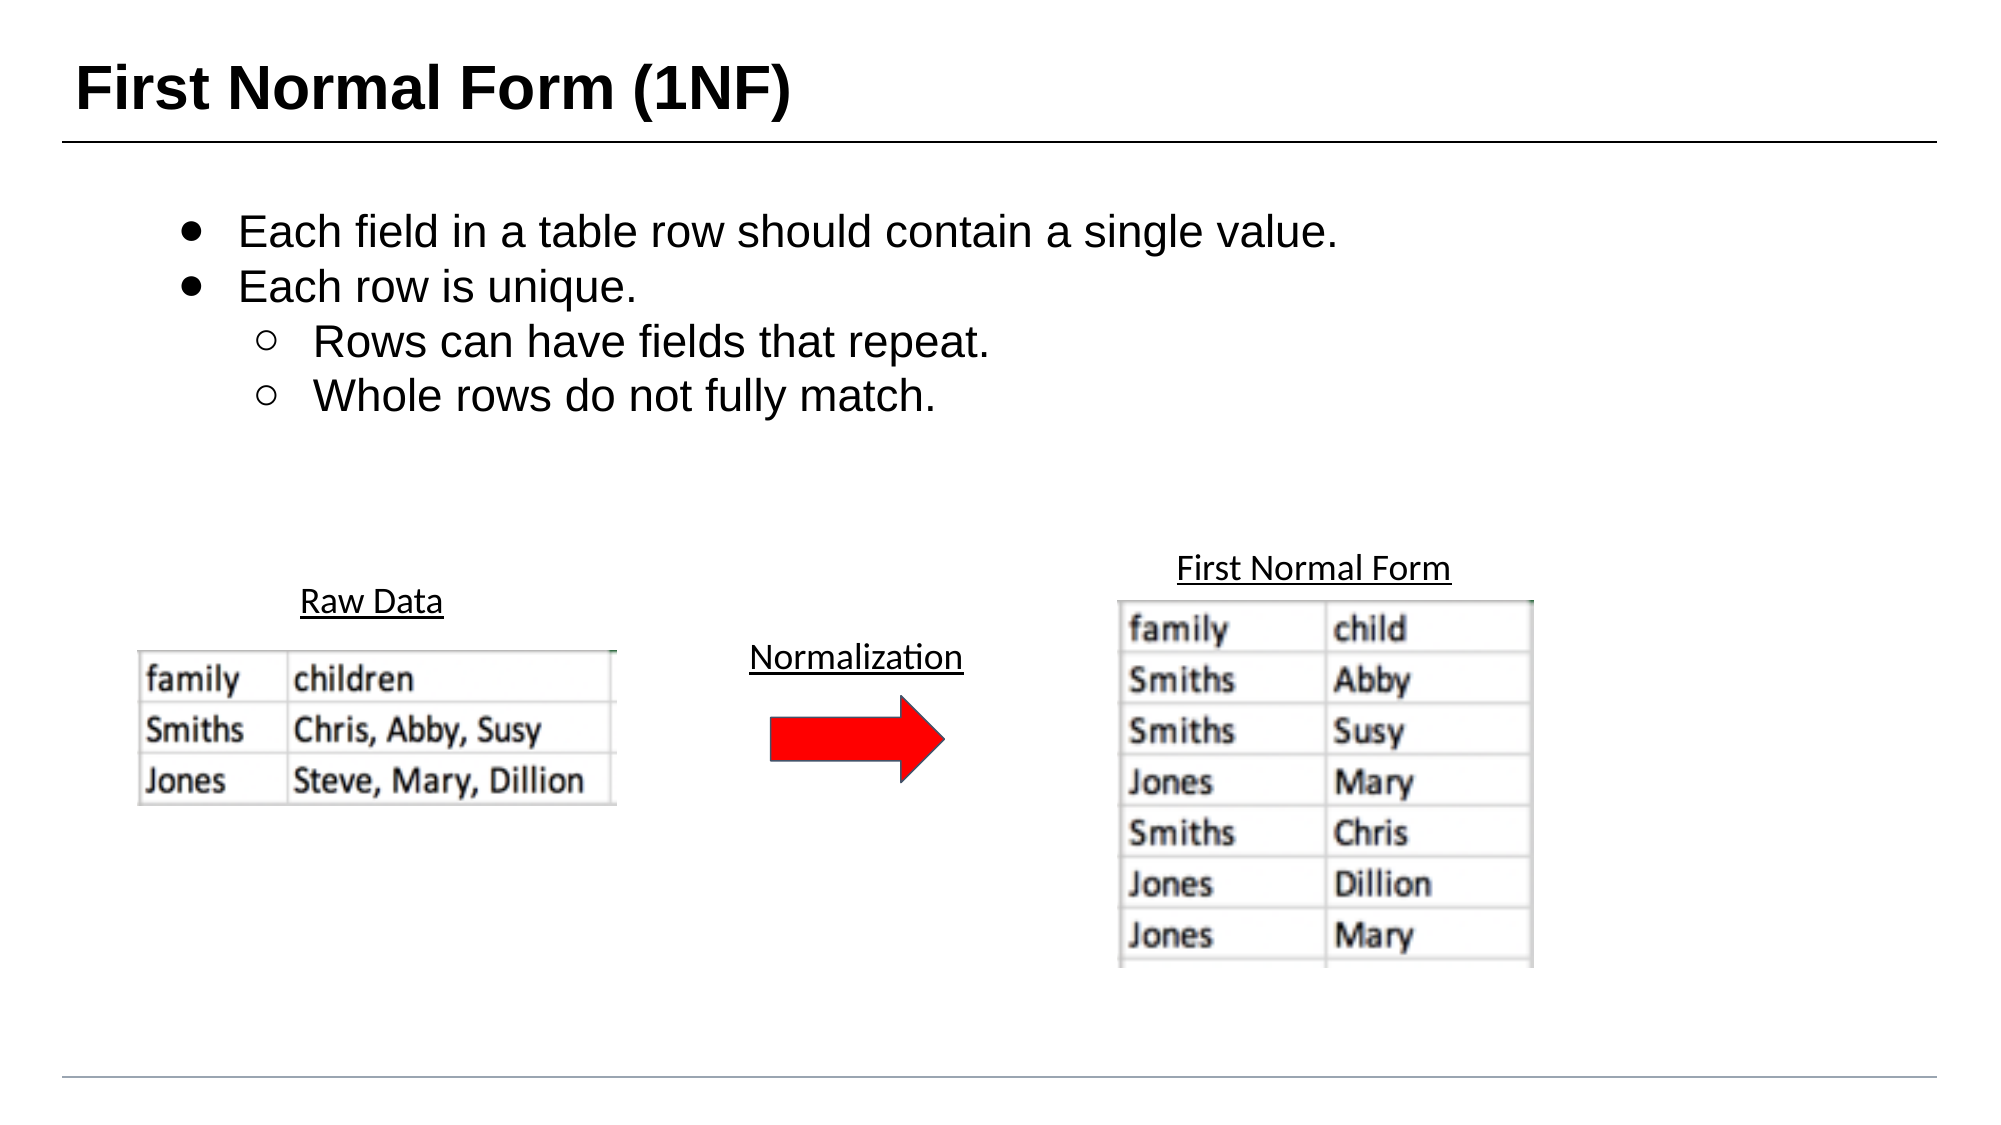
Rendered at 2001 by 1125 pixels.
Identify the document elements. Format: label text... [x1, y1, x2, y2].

text_box Raw Data [285, 561, 466, 618]
picture [137, 650, 618, 807]
title First Normal Form (1NF) [0, 49, 2000, 129]
text_box [770, 695, 945, 783]
list Each field in a table row should contain a single value. Each row is unique. Rows can have fields that repeat. Whole rows do not fully match. [87, 193, 1778, 474]
text_box Normalization [734, 617, 995, 674]
picture [1117, 600, 1535, 969]
text_box First Normal Form [1161, 527, 1471, 584]
